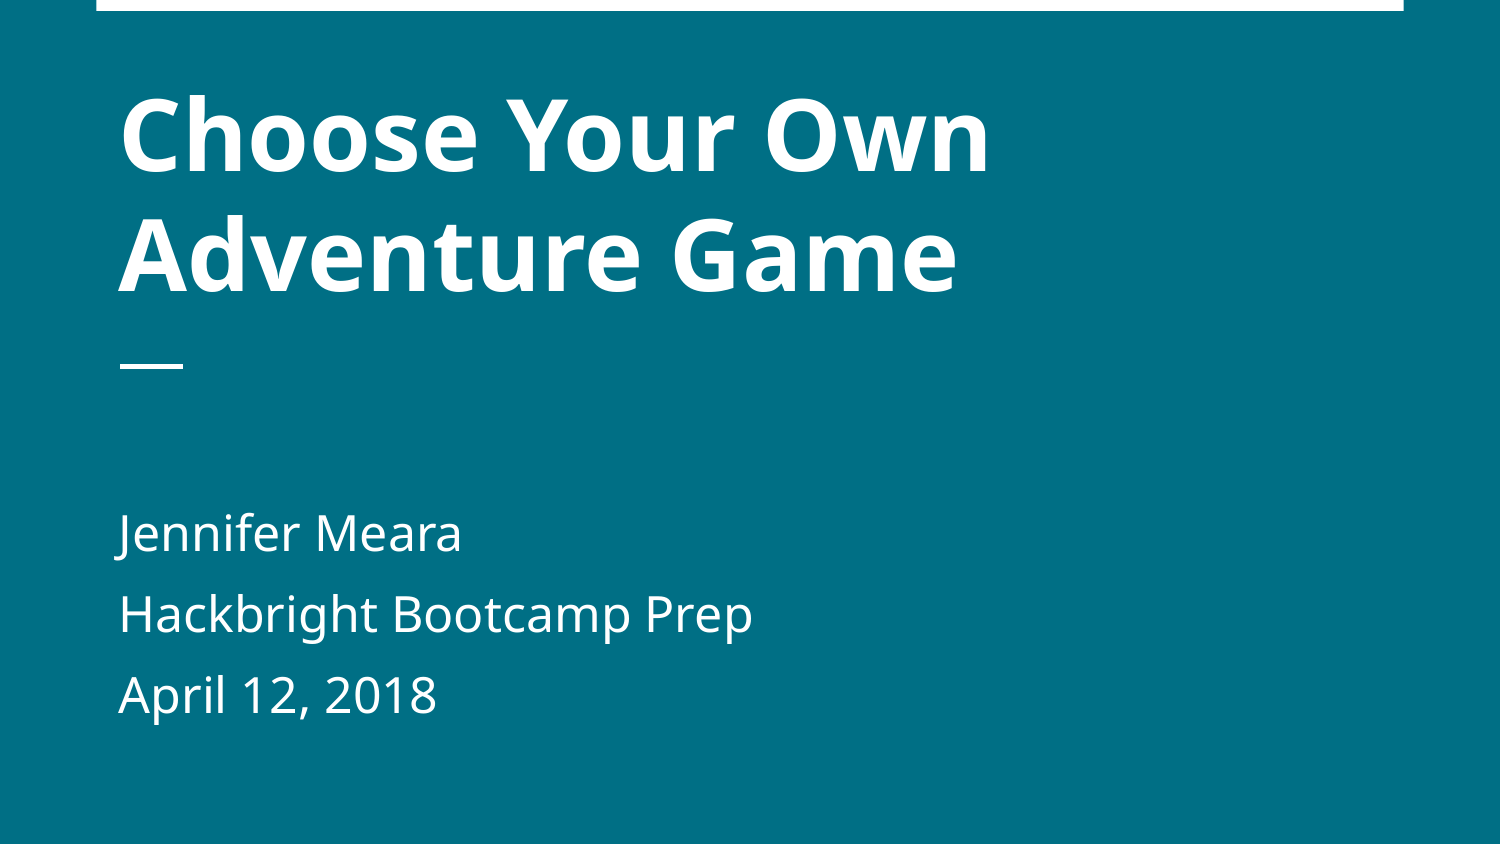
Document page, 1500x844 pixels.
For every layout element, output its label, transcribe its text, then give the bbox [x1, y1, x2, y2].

subtitle Jennifer Meara Hackbright Bootcamp Prep April 12, 2018 [103, 529, 1399, 739]
title Choose Your Own Adventure Game [103, 22, 1399, 327]
